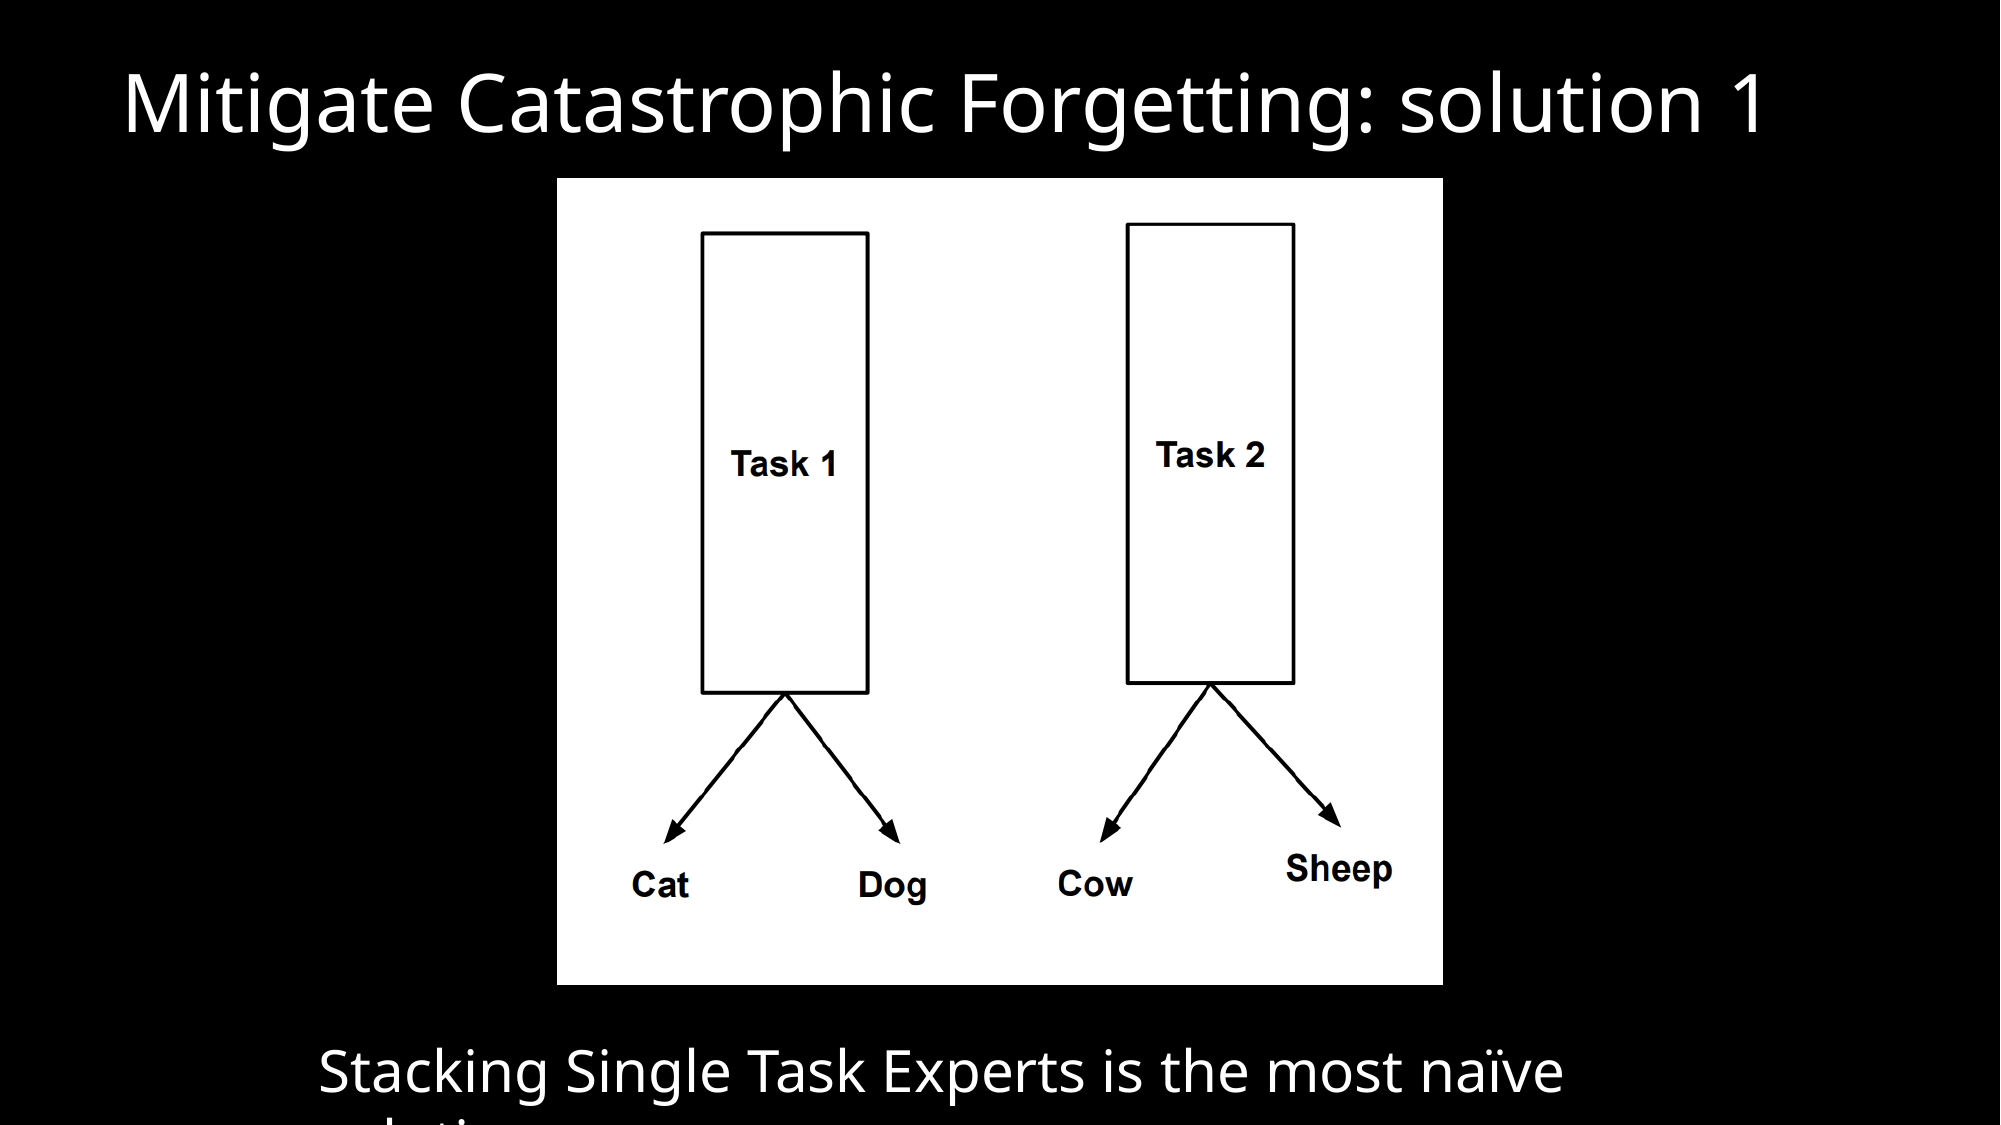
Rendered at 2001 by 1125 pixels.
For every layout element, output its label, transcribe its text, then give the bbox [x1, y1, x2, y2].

title Mitigate Catastrophic Forgetting: solution 1 [106, 55, 1845, 237]
text_box Stacking Single Task Experts is the most naïve solution [304, 1026, 1779, 1125]
picture [556, 178, 1444, 986]
